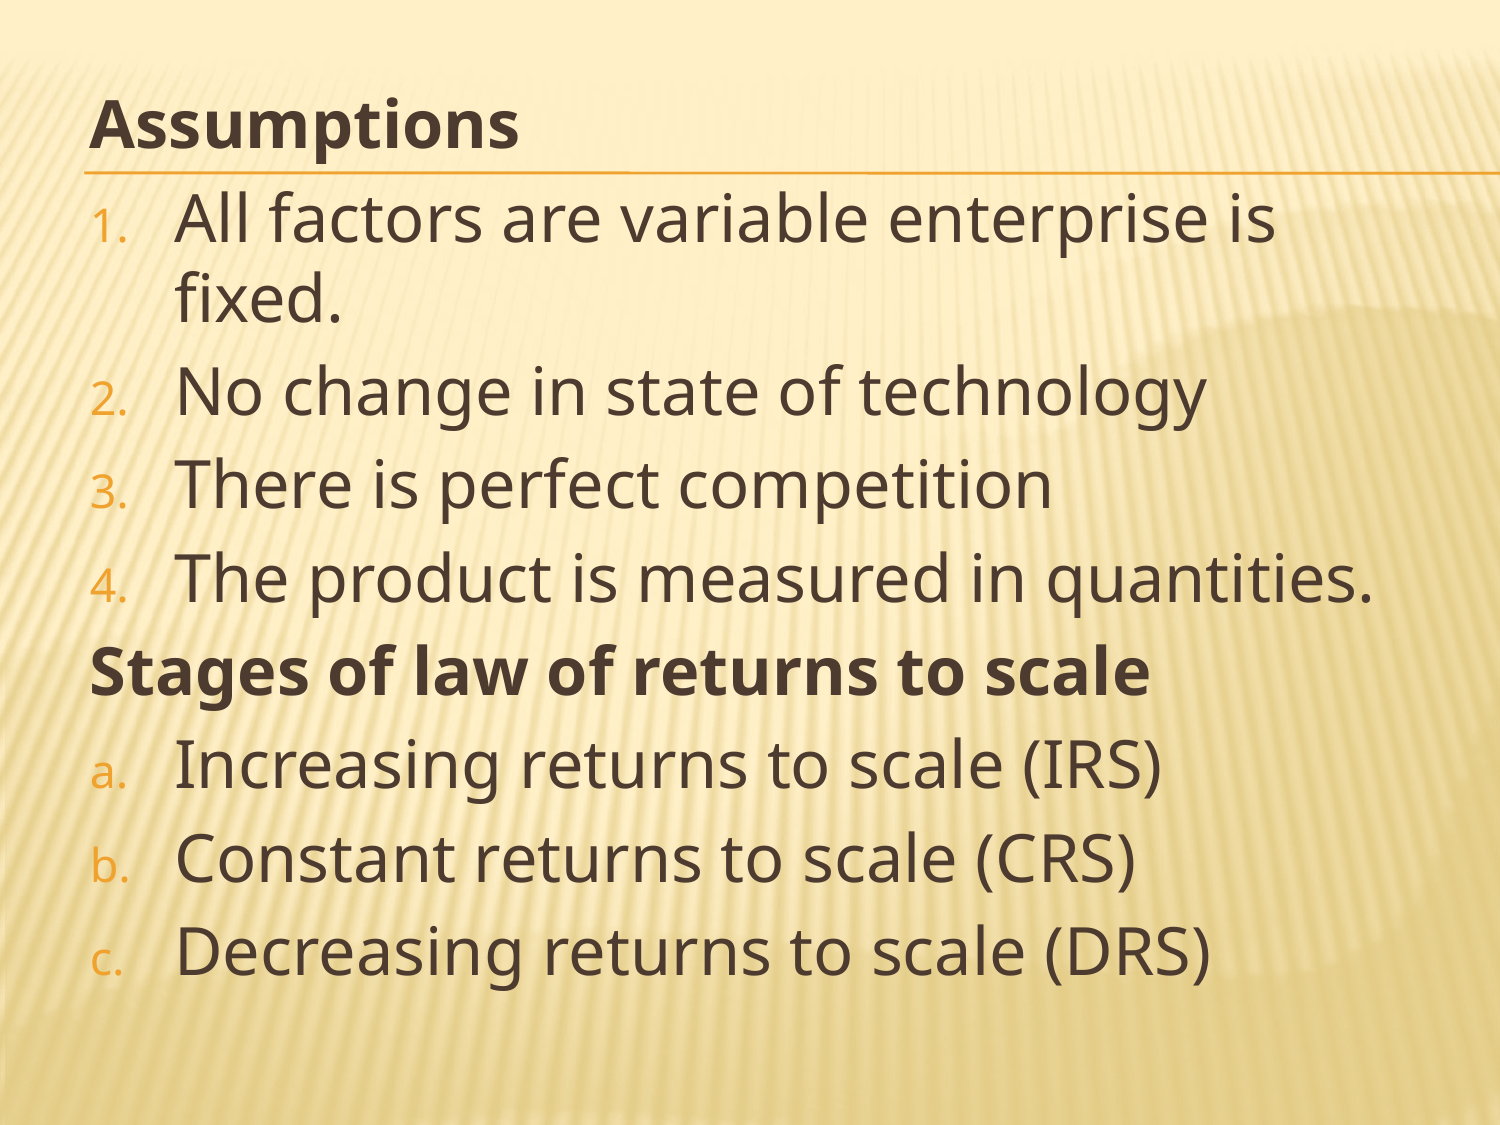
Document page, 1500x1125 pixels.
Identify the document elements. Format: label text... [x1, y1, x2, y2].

list Assumptions All factors are variable enterprise is fixed. No change in state of technology There is perfect competition The product is measured in quantities. Stages of law of returns to scale Increasing returns to scale (IRS) Constant returns to scale (CRS) Decreasing returns to scale (DRS) [75, 75, 1425, 1005]
